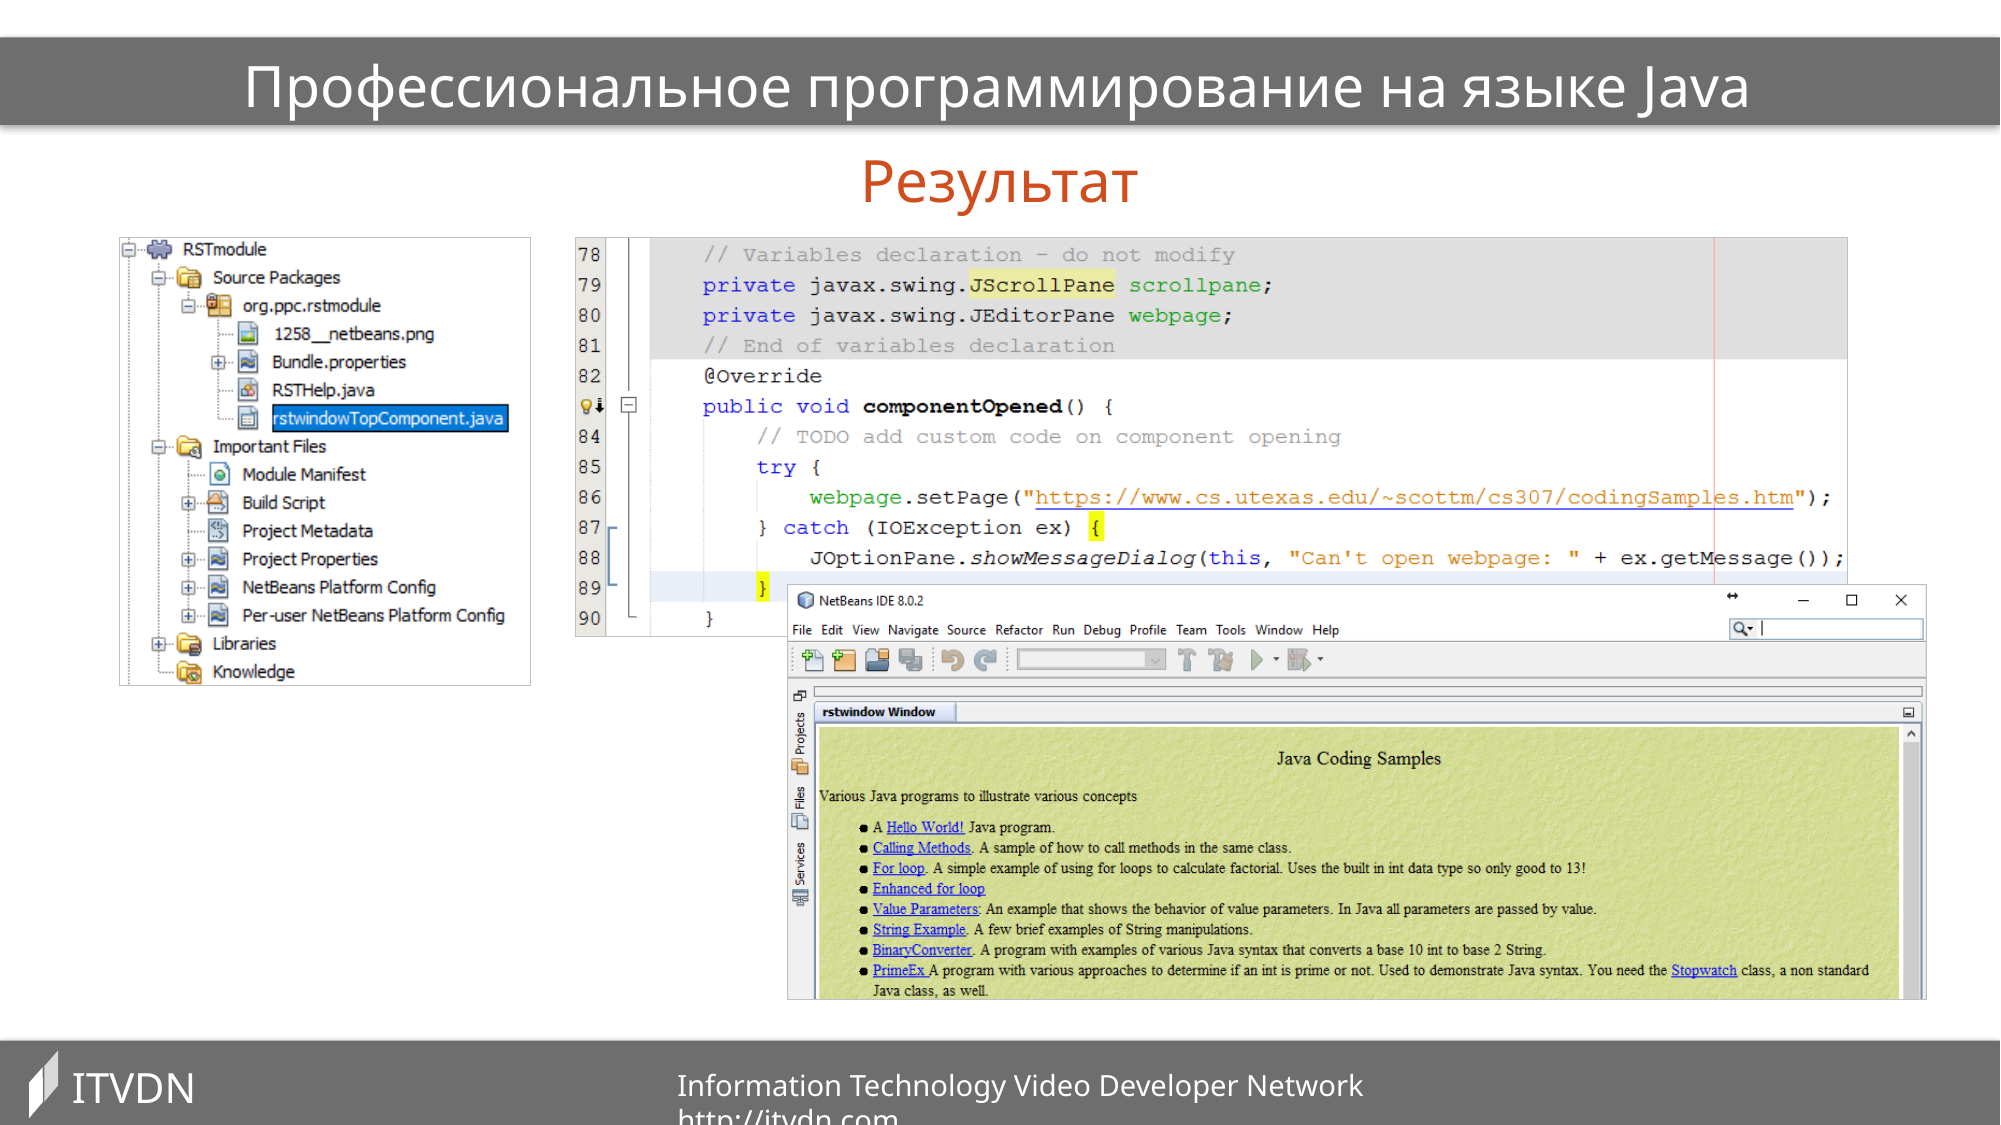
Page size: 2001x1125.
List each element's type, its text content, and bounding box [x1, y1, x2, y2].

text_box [28, 1050, 59, 1119]
text_box [0, 34, 2000, 128]
picture [574, 237, 1927, 1001]
text_box Профессиональное программирование на языке Java [207, 37, 1788, 132]
text_box [0, 1037, 2000, 1125]
picture [119, 237, 531, 687]
text_box Результат [324, 138, 1675, 225]
text_box Information Technology Video Developer Network http://itvdn.com [662, 1059, 1963, 1125]
text_box ITVDN [62, 1054, 212, 1120]
